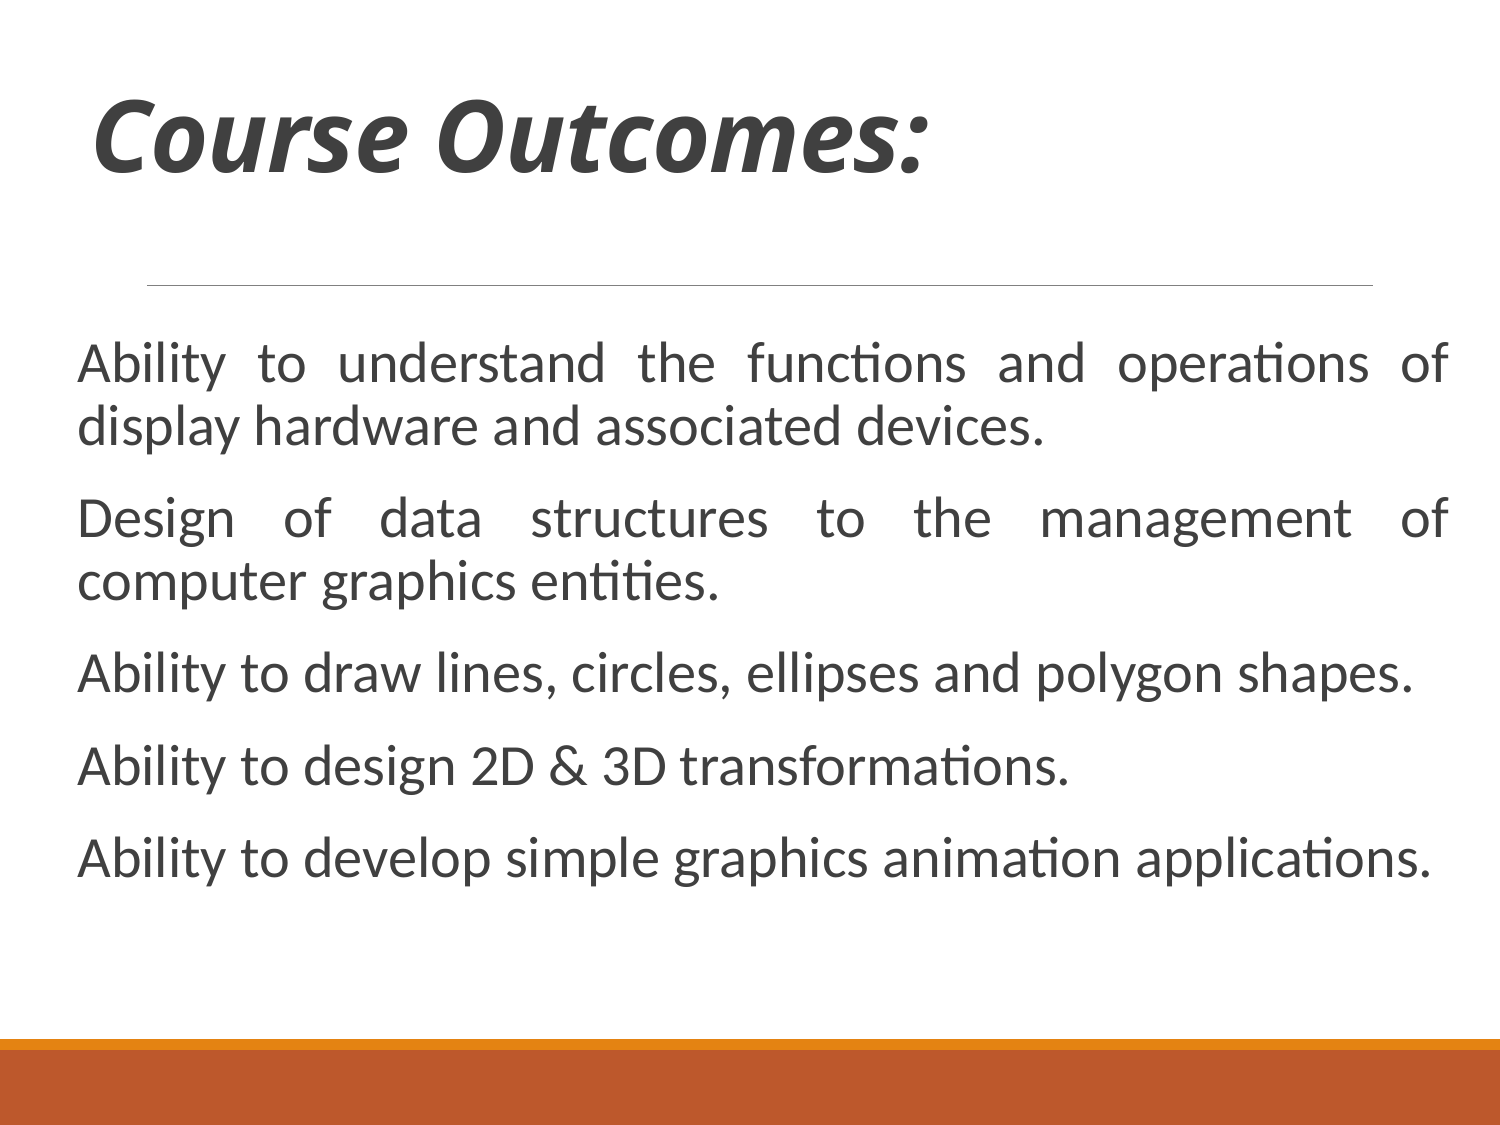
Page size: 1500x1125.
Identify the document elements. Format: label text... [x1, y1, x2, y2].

list Ability to understand the functions and operations of display hardware and associated devices. Design of data structures to the management of computer graphics entities. Ability to draw lines, circles, ellipses and polygon shapes. Ability to design 2D & 3D transformations. Ability to develop simple graphics animation applications. [62, 324, 1450, 925]
title Course Outcomes: [75, 75, 1425, 200]
